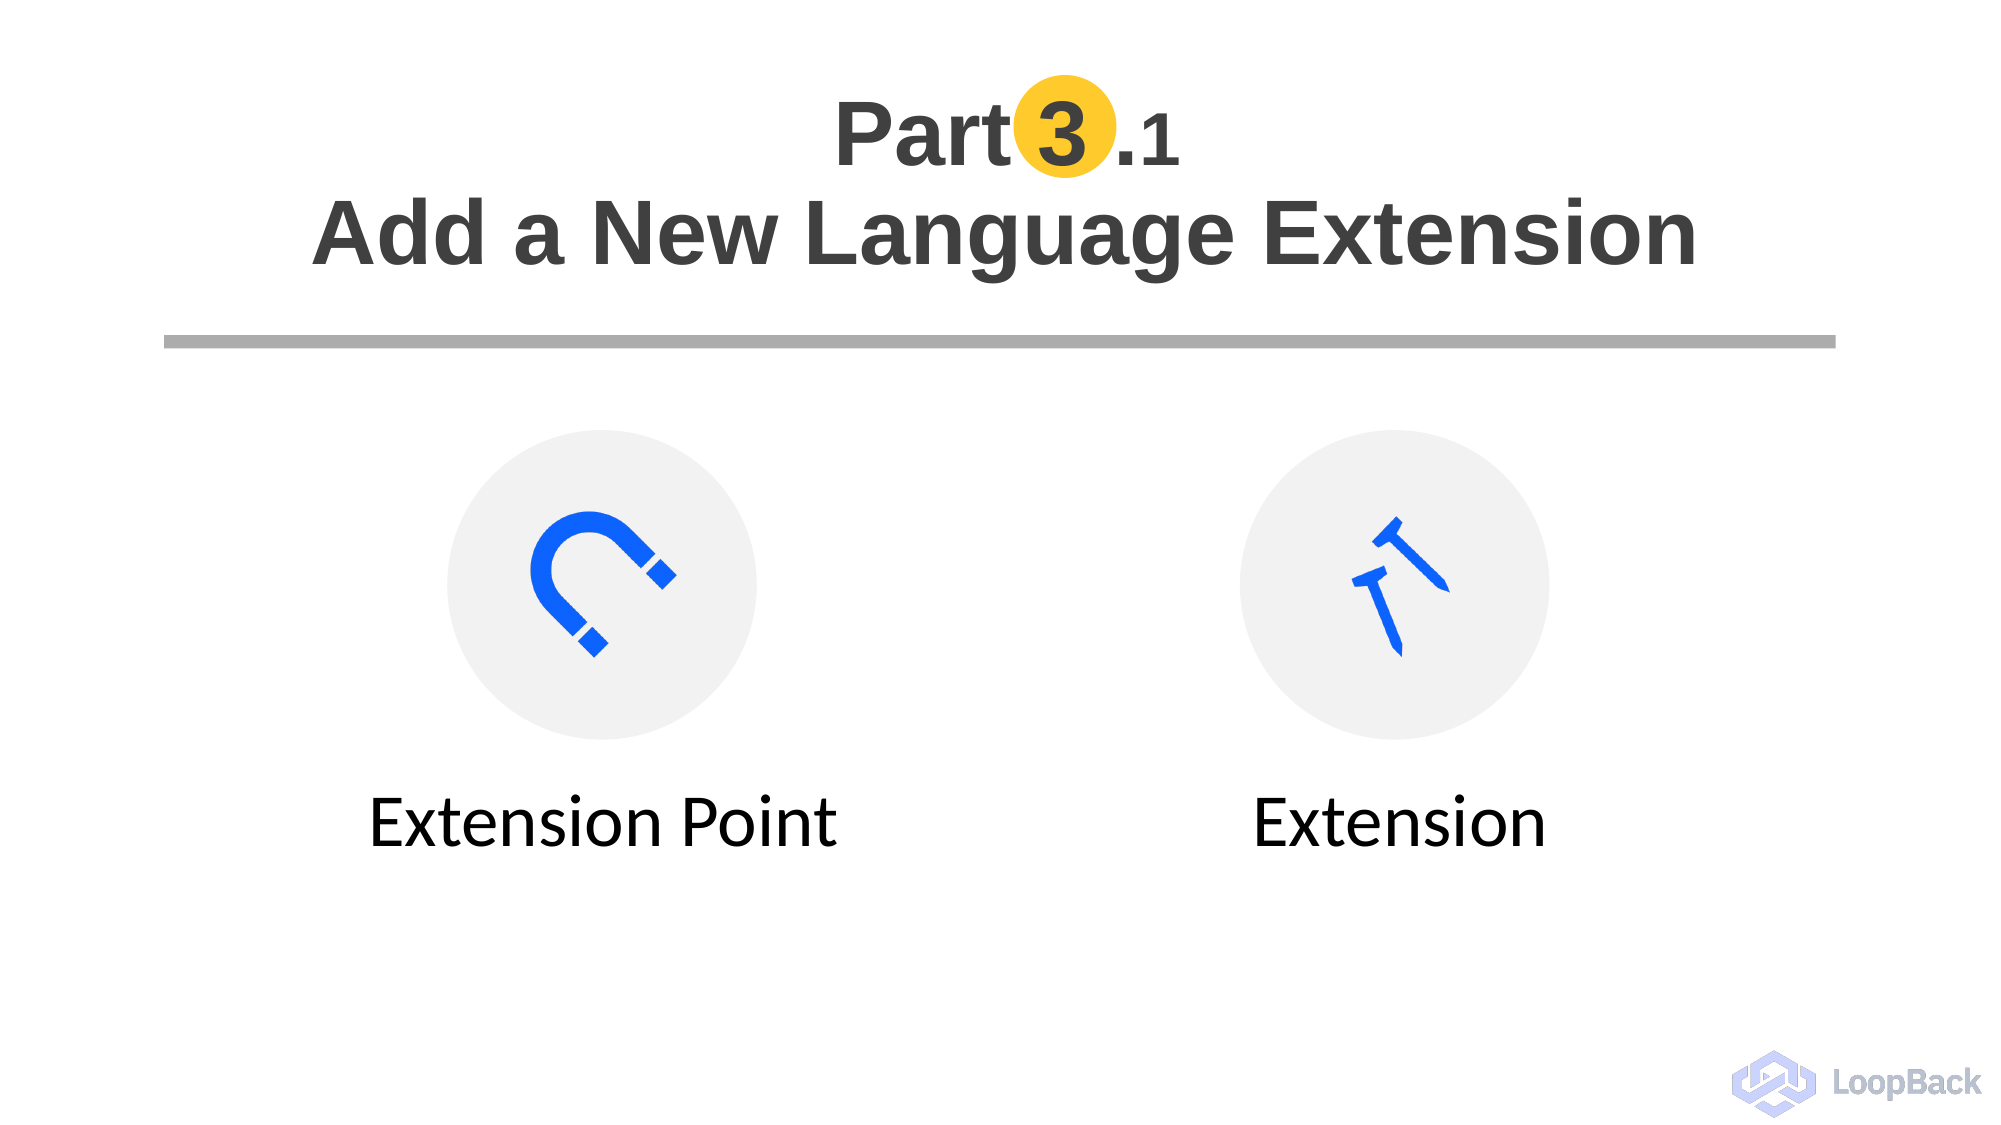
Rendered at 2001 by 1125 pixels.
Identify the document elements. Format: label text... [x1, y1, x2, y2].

title Part 3 .1 Add a New Language Extension [232, 76, 1783, 294]
text_box [163, 334, 1837, 349]
picture [1316, 502, 1485, 671]
text_box [447, 430, 757, 740]
text_box Extension [1197, 763, 1603, 869]
picture [521, 502, 686, 667]
text_box Extension Point [346, 763, 861, 869]
text_box [1239, 430, 1550, 740]
picture [1714, 1032, 2000, 1125]
